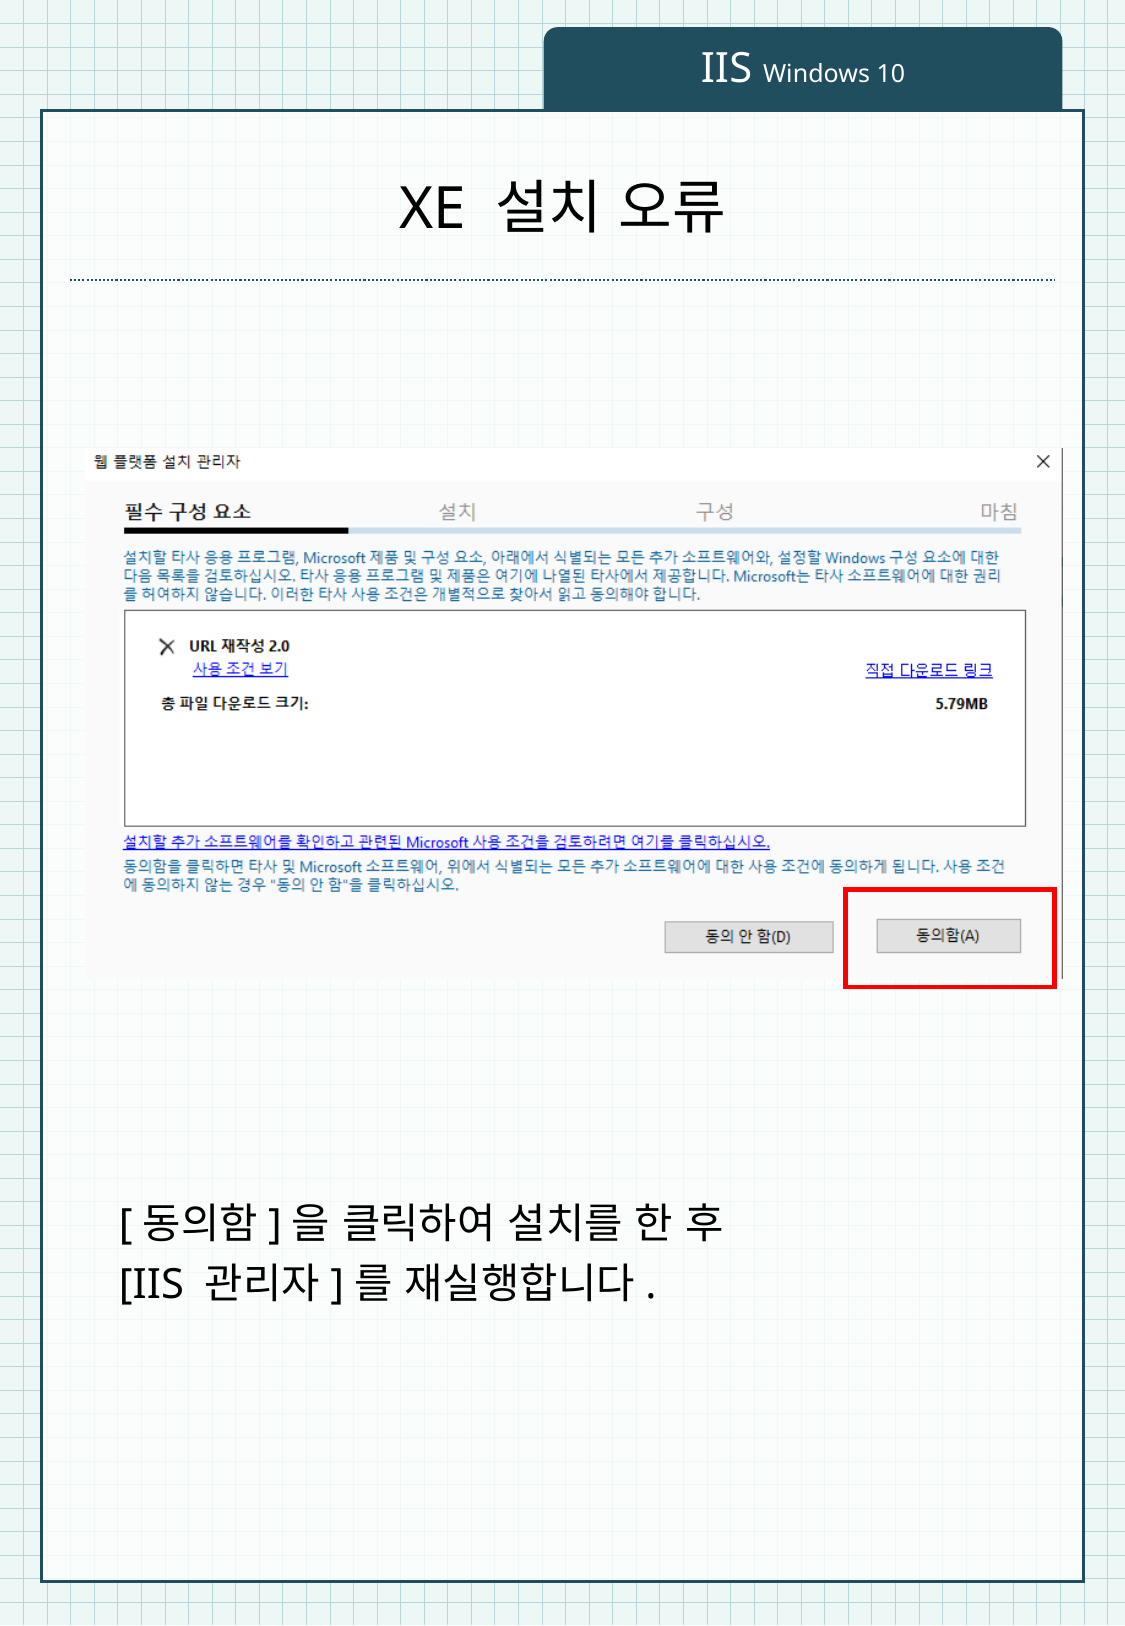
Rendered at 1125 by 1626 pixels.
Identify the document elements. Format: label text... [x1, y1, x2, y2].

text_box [543, 27, 1063, 111]
text_box [41, 109, 1084, 1582]
picture [85, 448, 1063, 979]
title XE 설치 오류 [77, 152, 1048, 267]
text_box [845, 979, 1055, 988]
text_box [동의함]을 클릭하여 설치를 한 후 [IIS 관리자]를 재실행합니다. [103, 1194, 1063, 1475]
